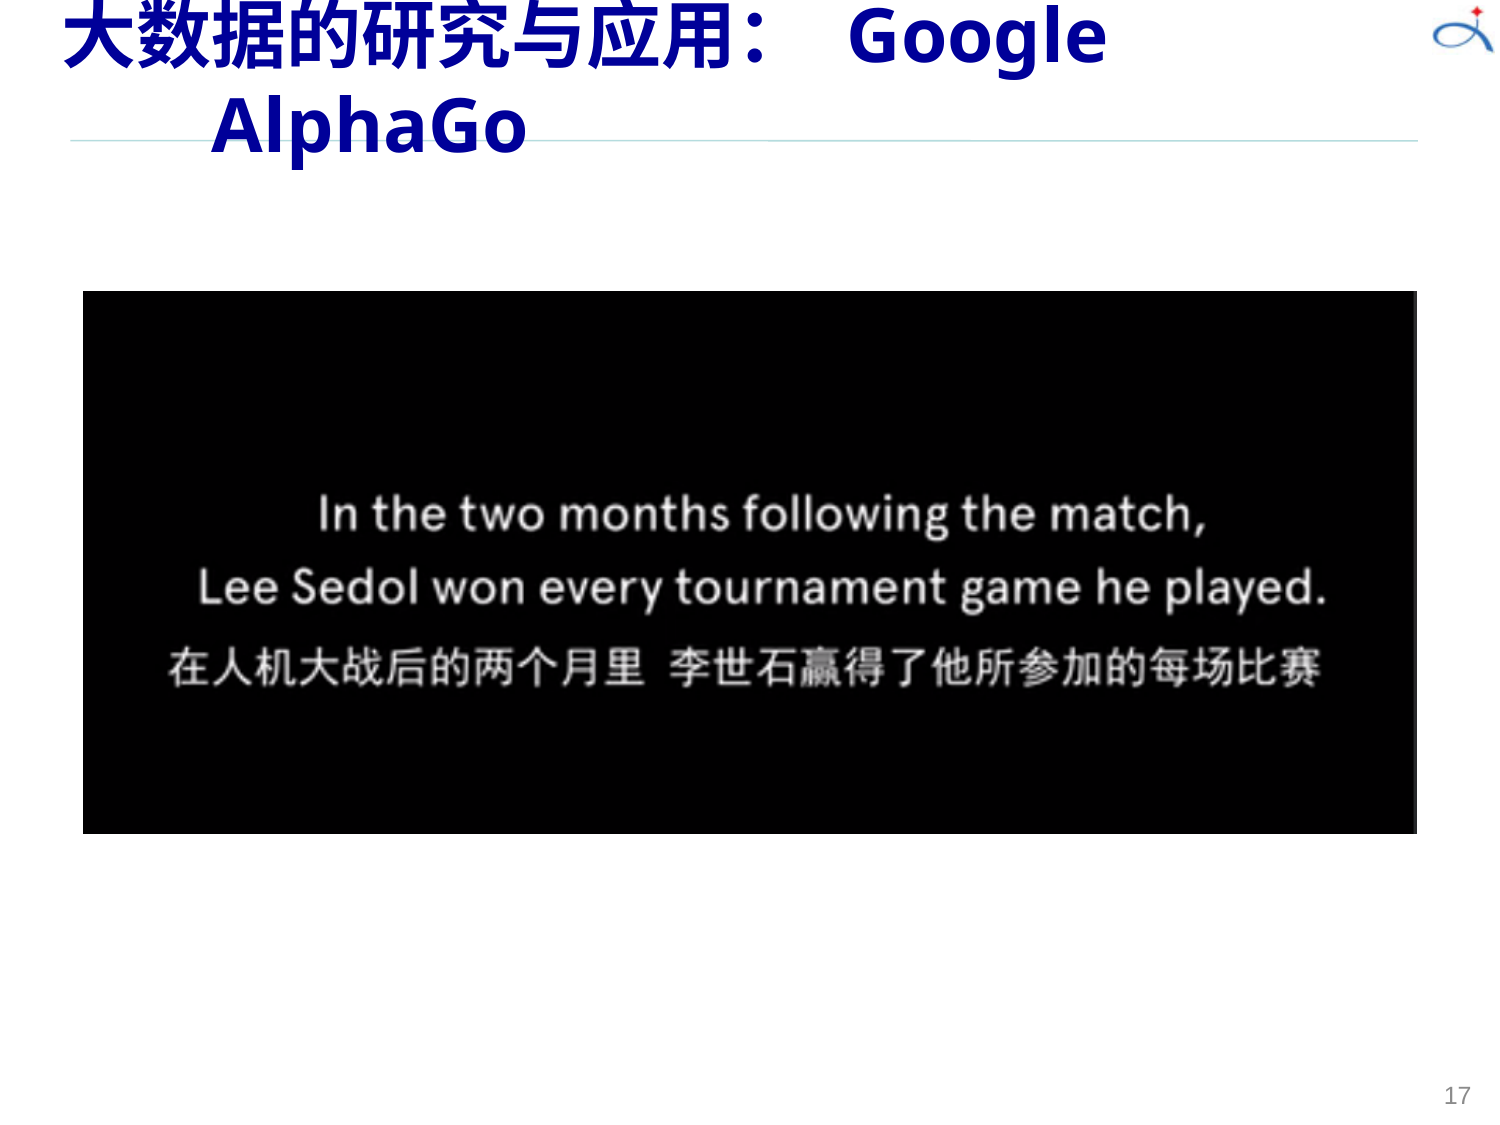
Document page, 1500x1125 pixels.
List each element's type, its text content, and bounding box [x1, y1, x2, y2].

slide_number 17 [1136, 1065, 1487, 1125]
title 大数据的研究与应用： Google AlphaGo [46, 11, 1419, 143]
picture [83, 291, 1417, 834]
picture [1432, 5, 1495, 55]
